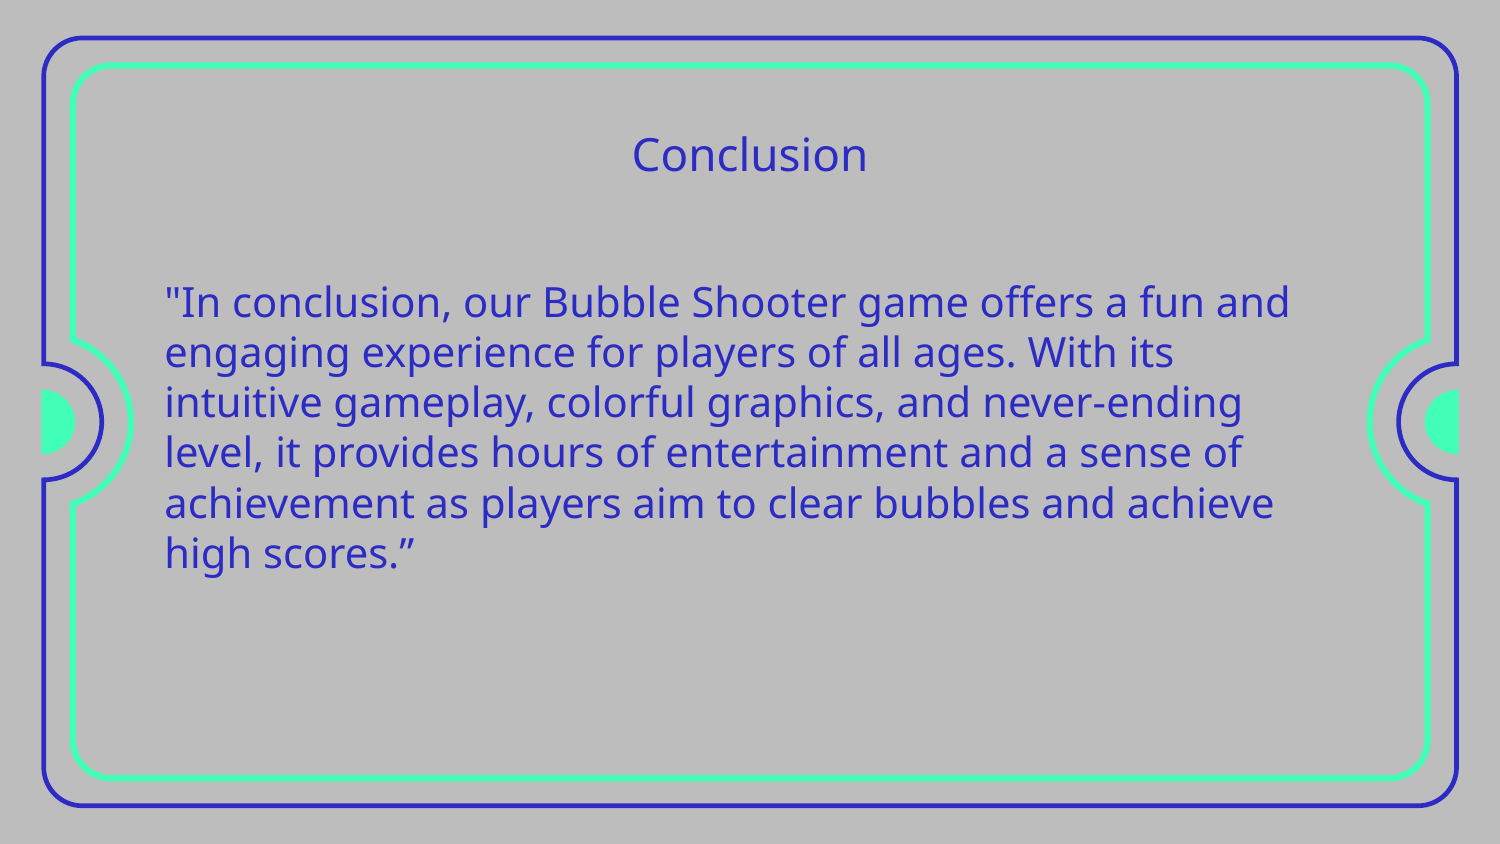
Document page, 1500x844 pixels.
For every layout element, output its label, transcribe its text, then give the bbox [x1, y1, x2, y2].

list "In conclusion, our Bubble Shooter game offers a fun and engaging experience for players of all ages. With its intuitive gameplay, colorful graphics, and never-ending level, it provides hours of entertainment and a sense of achievement as players aim to clear bubbles and achieve high scores.” [149, 261, 1351, 605]
title Conclusion [118, 110, 1382, 205]
